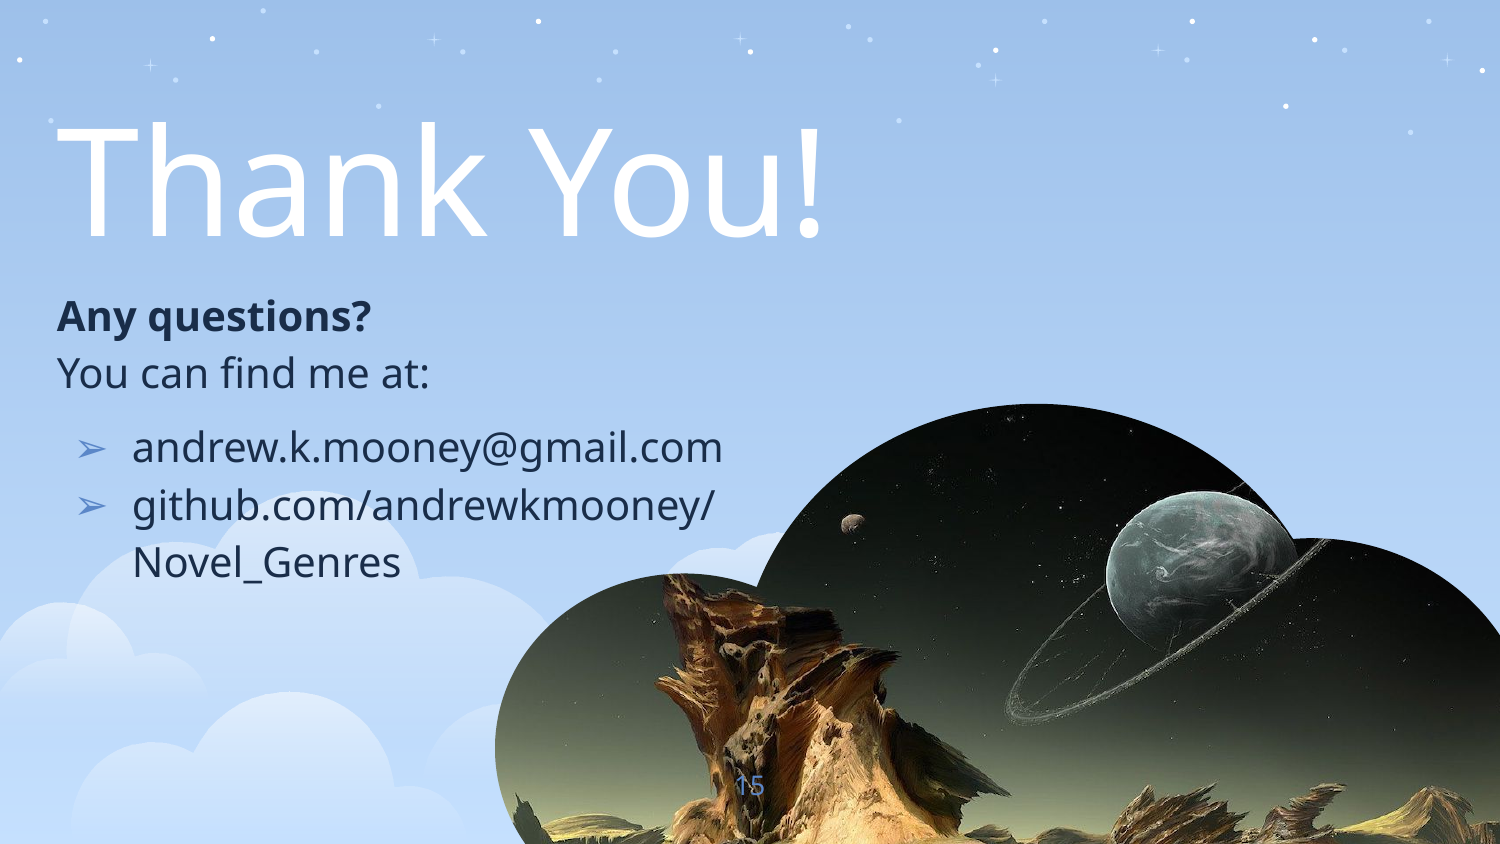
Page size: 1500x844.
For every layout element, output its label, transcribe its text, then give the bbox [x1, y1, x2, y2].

picture [494, 403, 1500, 844]
title Thank You! [56, 78, 867, 269]
subtitle Any questions? You can find me at: andrew.k.mooney@gmail.com github.com/andrewkmooney/ Novel_Genres [56, 281, 934, 620]
